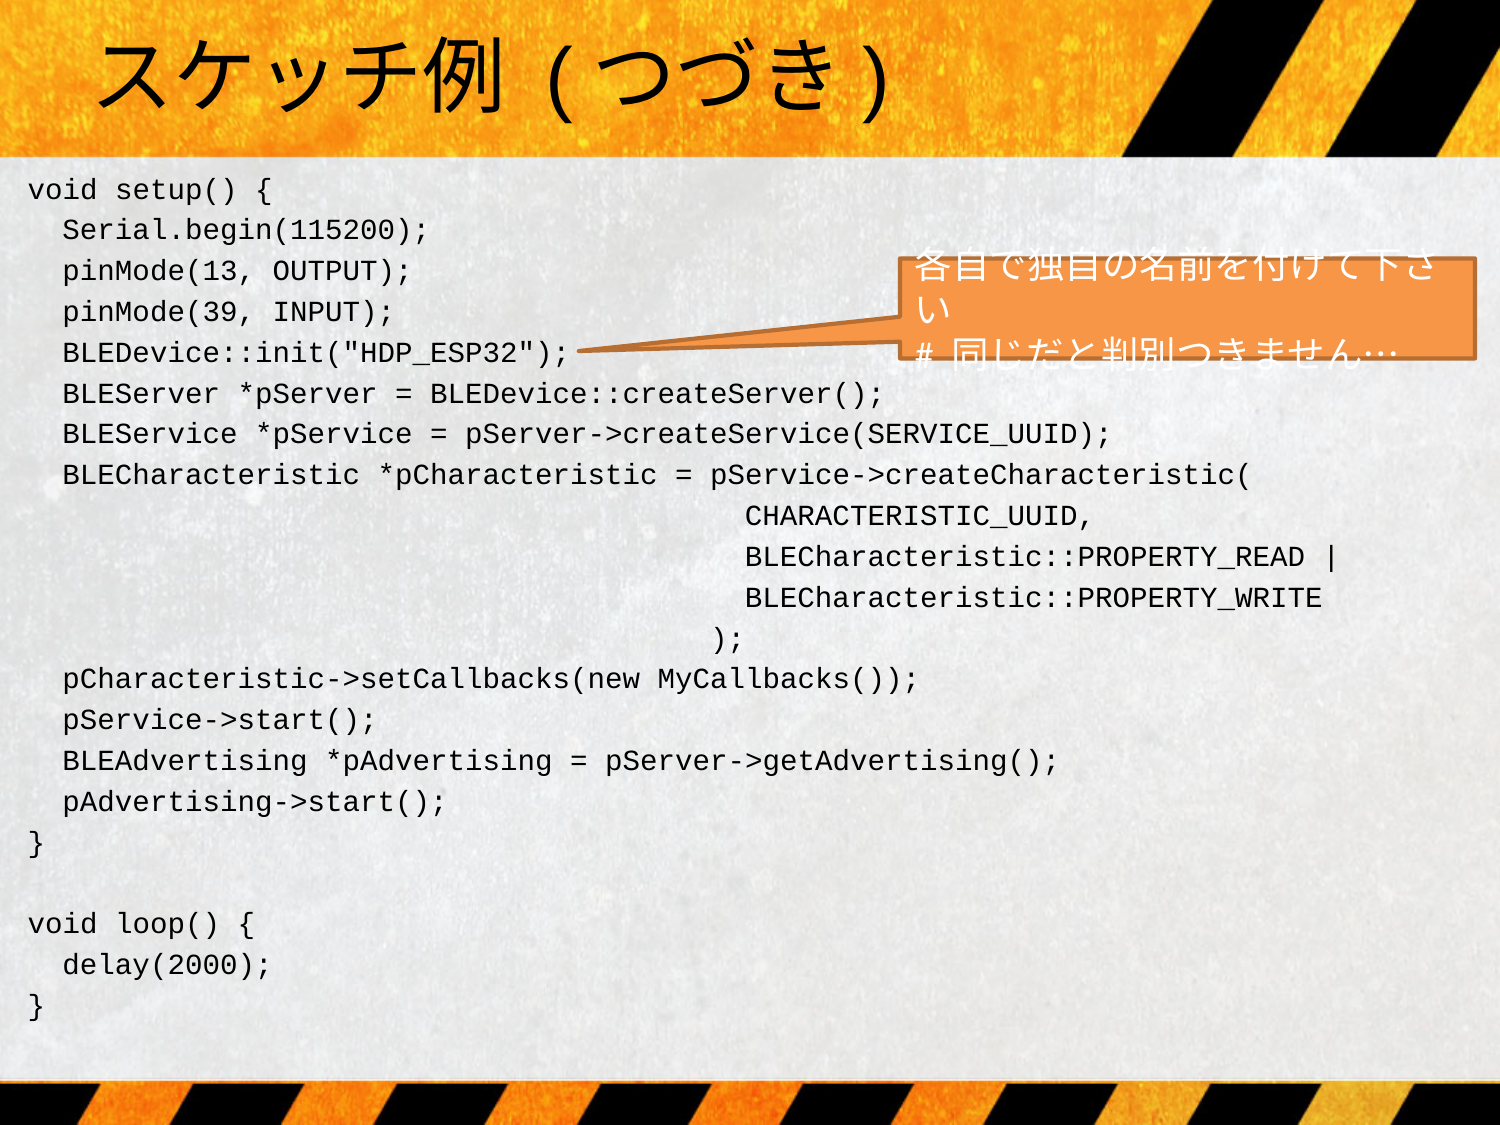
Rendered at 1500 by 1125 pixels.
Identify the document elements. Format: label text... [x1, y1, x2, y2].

list void setup() { Serial.begin(115200); pinMode(13, OUTPUT); pinMode(39, INPUT); BLEDevice::init("HDP_ESP32"); BLEServer *pServer = BLEDevice::createServer(); BLEService *pService = pServer->createService(SERVICE_UUID); BLECharacteristic *pCharacteristic = pService->createCharacteristic( CHARACTERISTIC_UUID, BLECharacteristic::PROPERTY_READ | BLECharacteristic::PROPERTY_WRITE ); pCharacteristic->setCallbacks(new MyCallbacks()); pService->start(); BLEAdvertising *pAdvertising = pServer->getAdvertising(); pAdvertising->start(); } void loop() { delay(2000); } [12, 162, 1450, 1063]
picture [0, 0, 1500, 1125]
title スケッチ例 (つづき) [75, 0, 1425, 146]
text_box 各自で独自の名前を付けて下さい # 同じだと判別つきません… [576, 256, 1478, 361]
